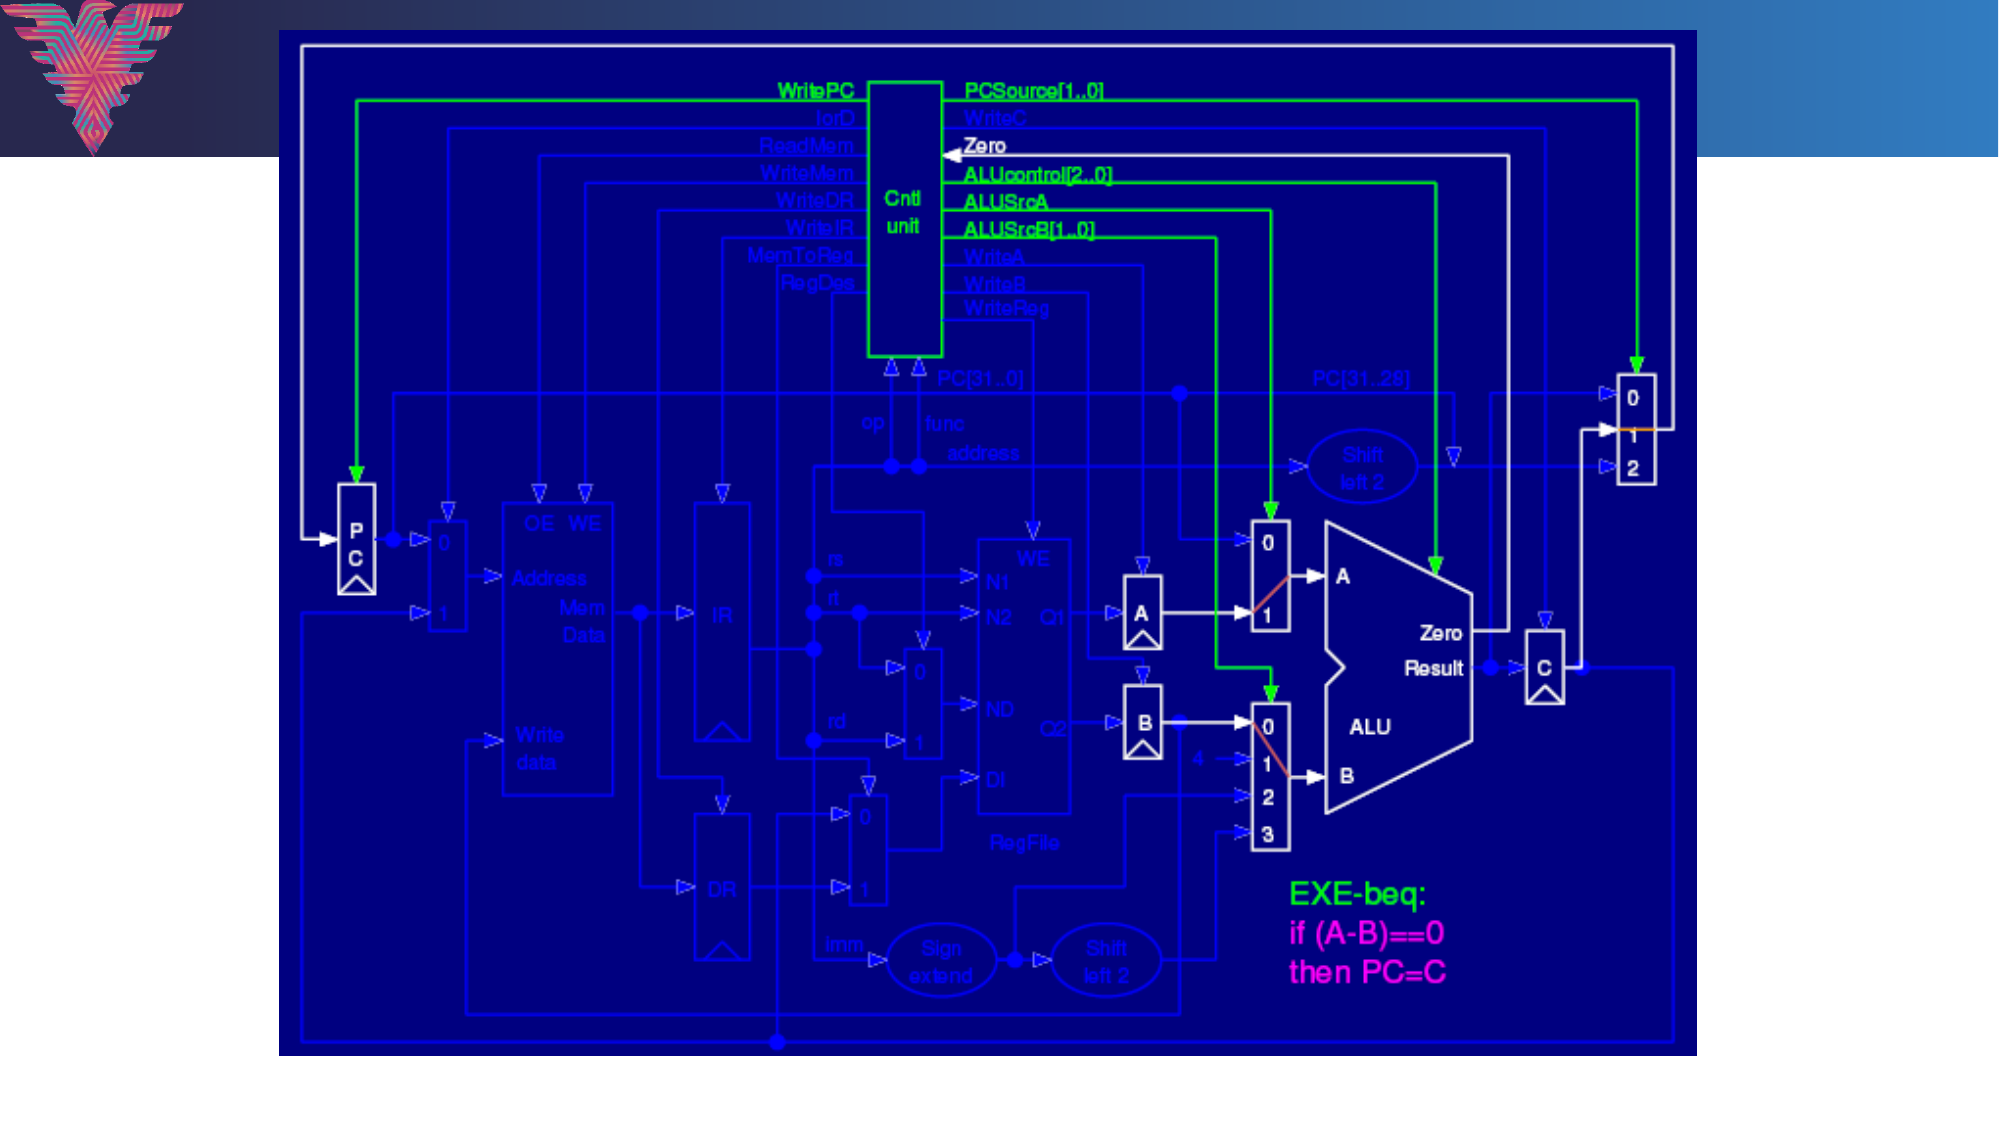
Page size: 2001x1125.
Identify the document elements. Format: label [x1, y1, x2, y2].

picture [0, 0, 189, 157]
picture [279, 30, 1697, 1056]
